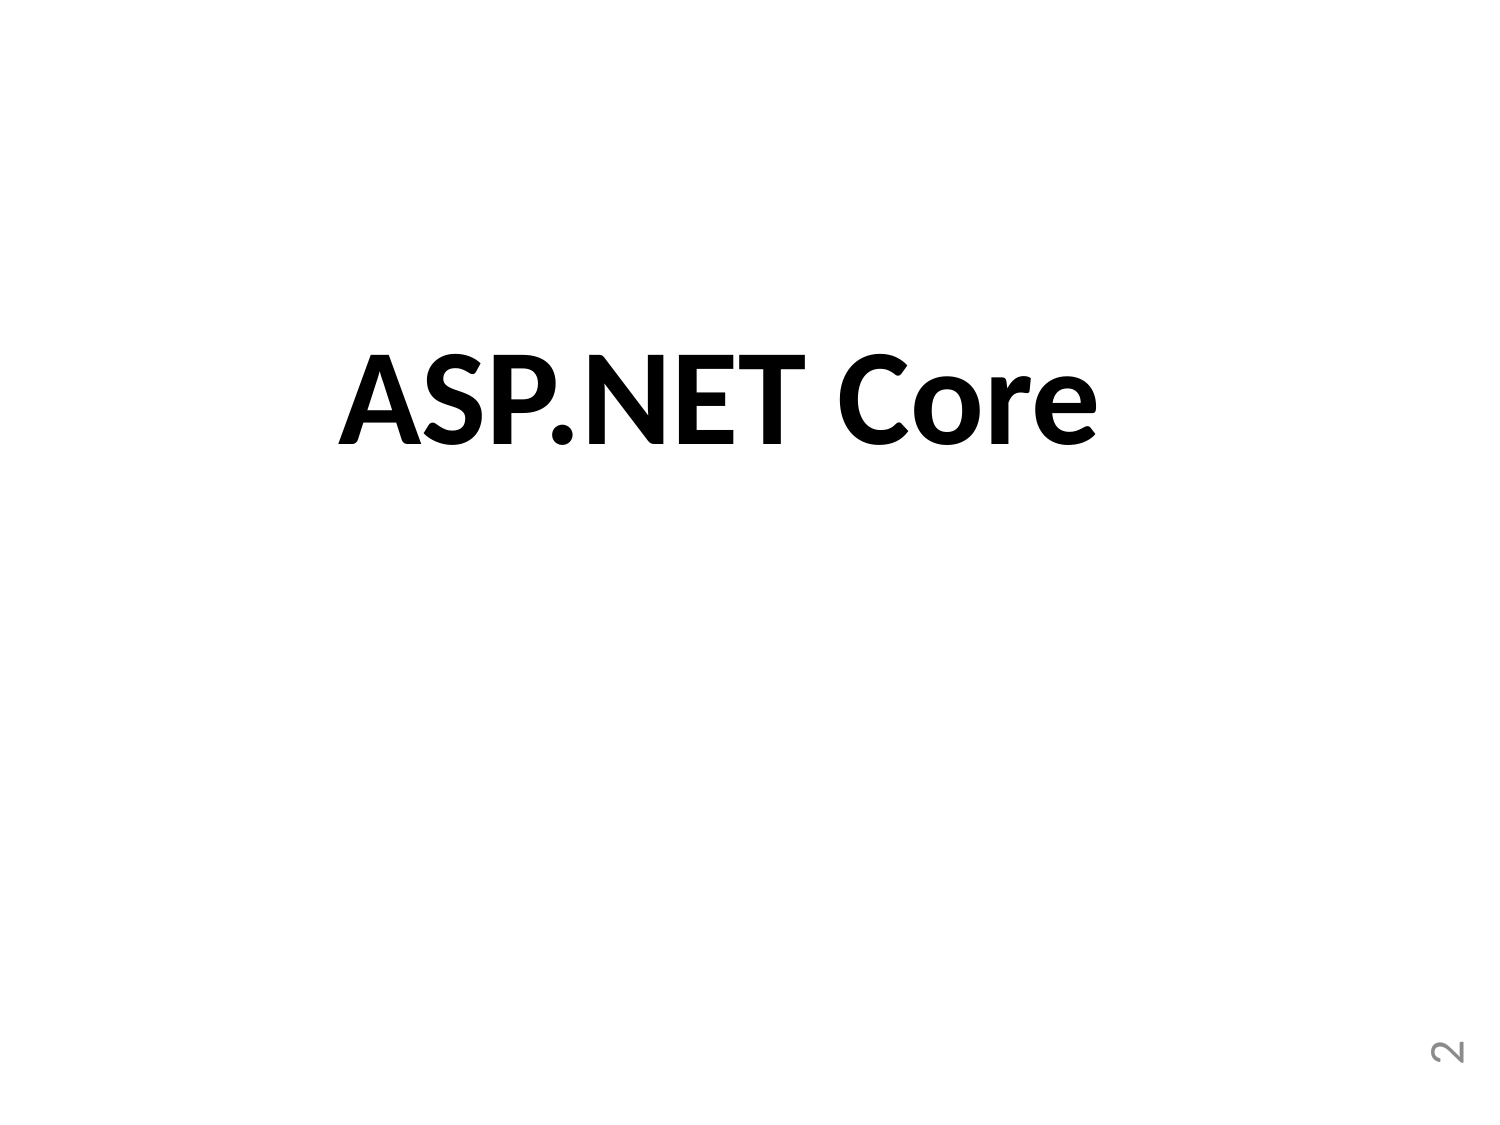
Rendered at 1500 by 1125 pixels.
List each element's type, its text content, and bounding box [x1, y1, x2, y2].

text_box ASP.NET Core [54, 299, 1417, 480]
slide_number 2 [1412, 1025, 1475, 1125]
